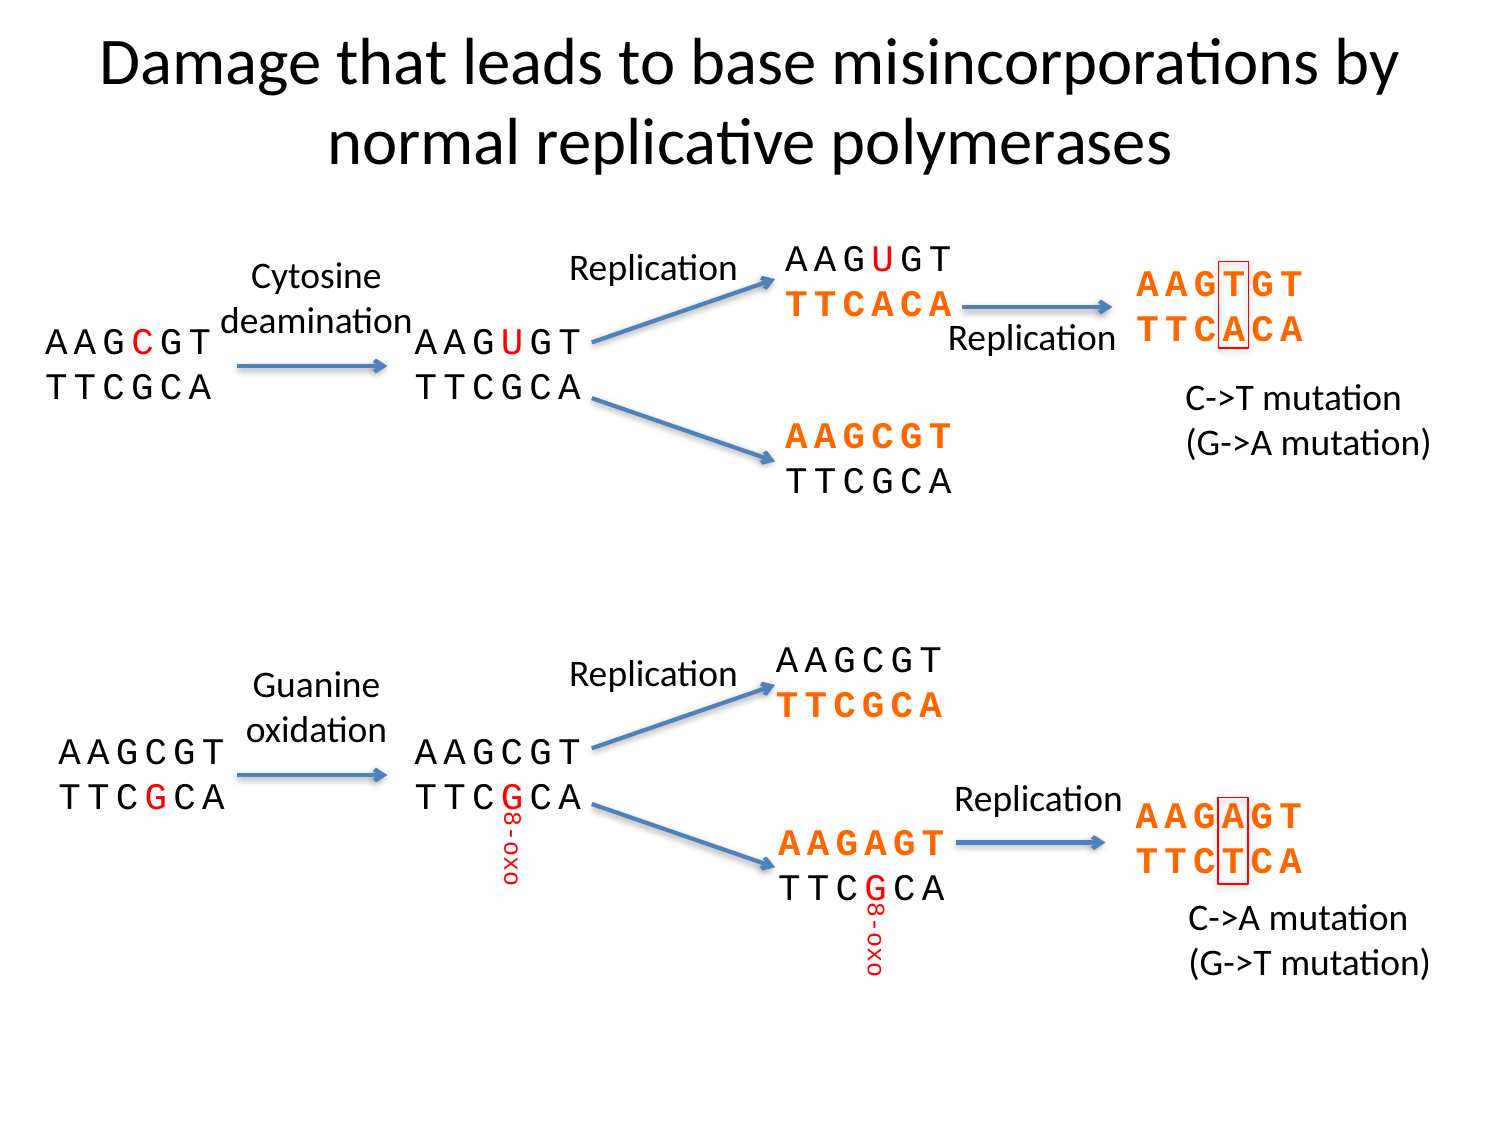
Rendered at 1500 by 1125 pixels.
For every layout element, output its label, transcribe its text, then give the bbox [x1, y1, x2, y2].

text_box AAGUGT TTCGCA [399, 309, 607, 415]
text_box AAGCGT TTCGCA [30, 309, 238, 415]
text_box Replication [913, 766, 1164, 827]
text_box AAGCGT TTCGCA [399, 719, 607, 825]
text_box 8-oxo [855, 887, 901, 1024]
title Damage that leads to base misincorporations by normal replicative polymerases [75, 3, 1425, 192]
text_box AAGUGT TTCACA [770, 226, 978, 331]
text_box 8-oxo [491, 796, 537, 933]
text_box [1217, 797, 1249, 885]
text_box AAGCGT TTCGCA [761, 627, 969, 732]
text_box Guanine oxidation [191, 652, 442, 758]
text_box Replication [528, 641, 761, 702]
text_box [591, 803, 776, 868]
text_box Cytosine deamination [191, 243, 442, 349]
text_box AAGCGT TTCGCA [770, 403, 978, 509]
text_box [591, 278, 776, 343]
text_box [591, 397, 776, 462]
text_box [1218, 261, 1249, 349]
text_box C->T mutation (G->A mutation) [1170, 365, 1458, 470]
text_box Replication [907, 305, 1158, 365]
text_box AAGAGT TTCGCA [763, 810, 971, 916]
text_box Replication [528, 235, 770, 296]
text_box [591, 684, 776, 749]
text_box C->A mutation (G->T mutation) [1173, 885, 1461, 991]
text_box AAGTGT TTCACA [1121, 251, 1329, 357]
text_box AAGCGT TTCGCA [43, 719, 251, 825]
text_box AAGAGT TTCTCA [1120, 784, 1328, 889]
